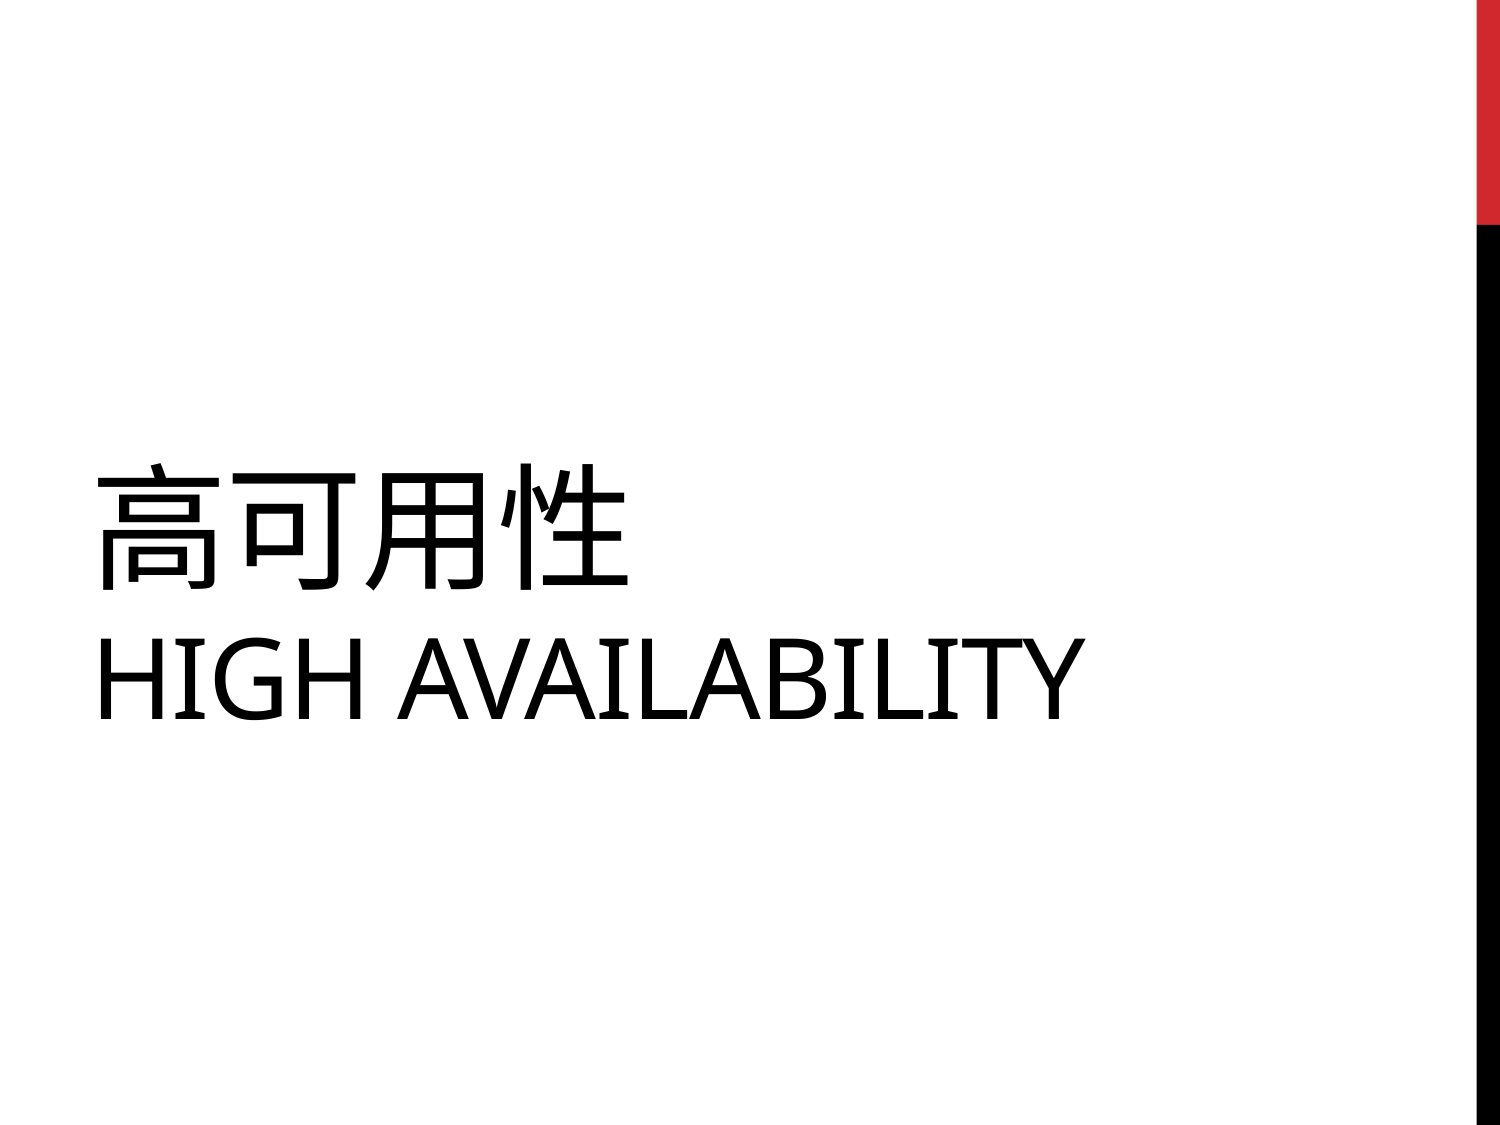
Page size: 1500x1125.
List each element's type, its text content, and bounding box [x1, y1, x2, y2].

title 高可用性 High Availability [75, 237, 1350, 947]
